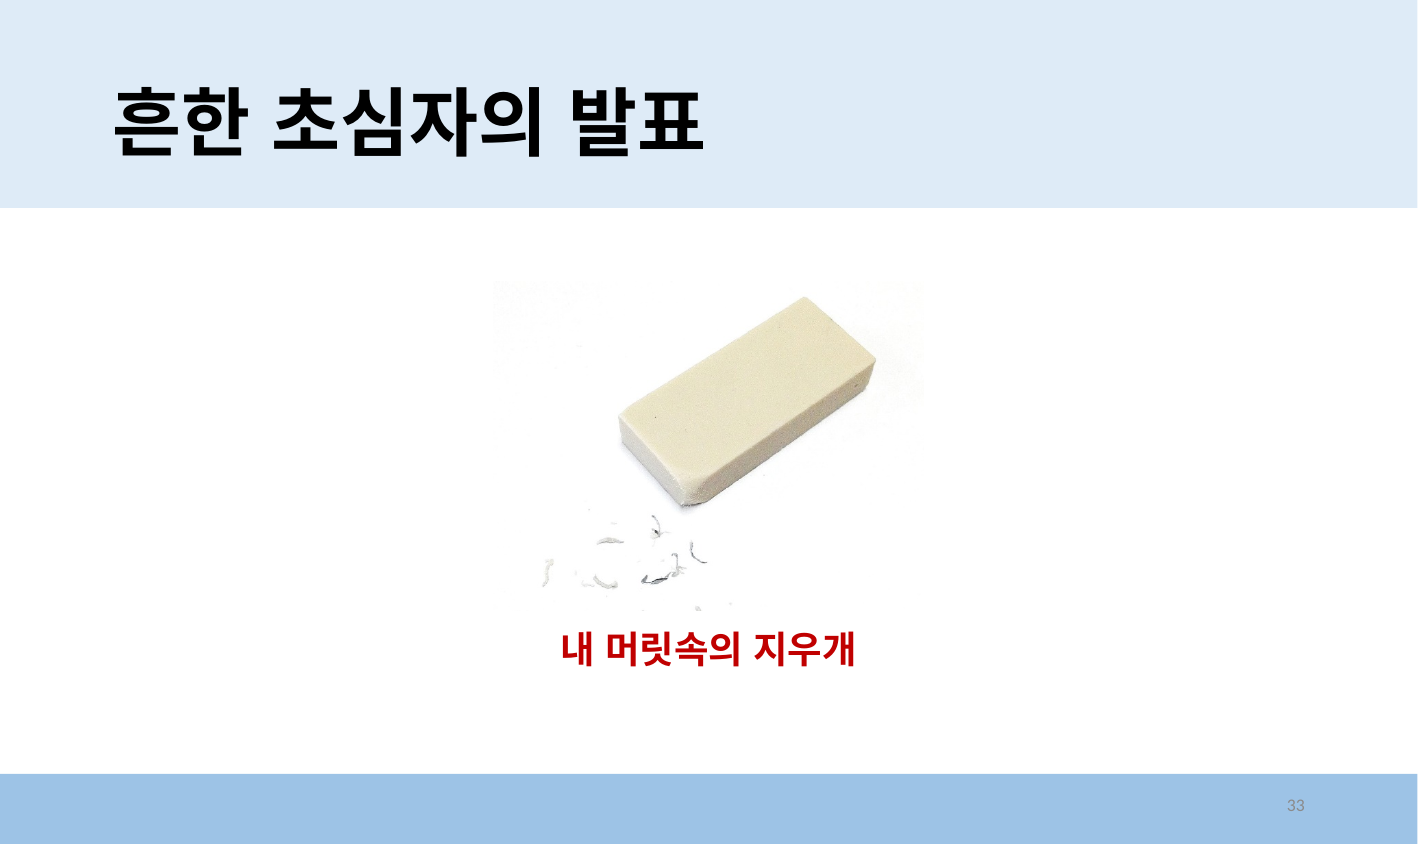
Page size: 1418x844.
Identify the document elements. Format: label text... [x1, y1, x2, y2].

title 흔한 초심자의 발표 [97, 44, 1320, 208]
slide_number 33 [1001, 782, 1320, 827]
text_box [493, 282, 924, 676]
